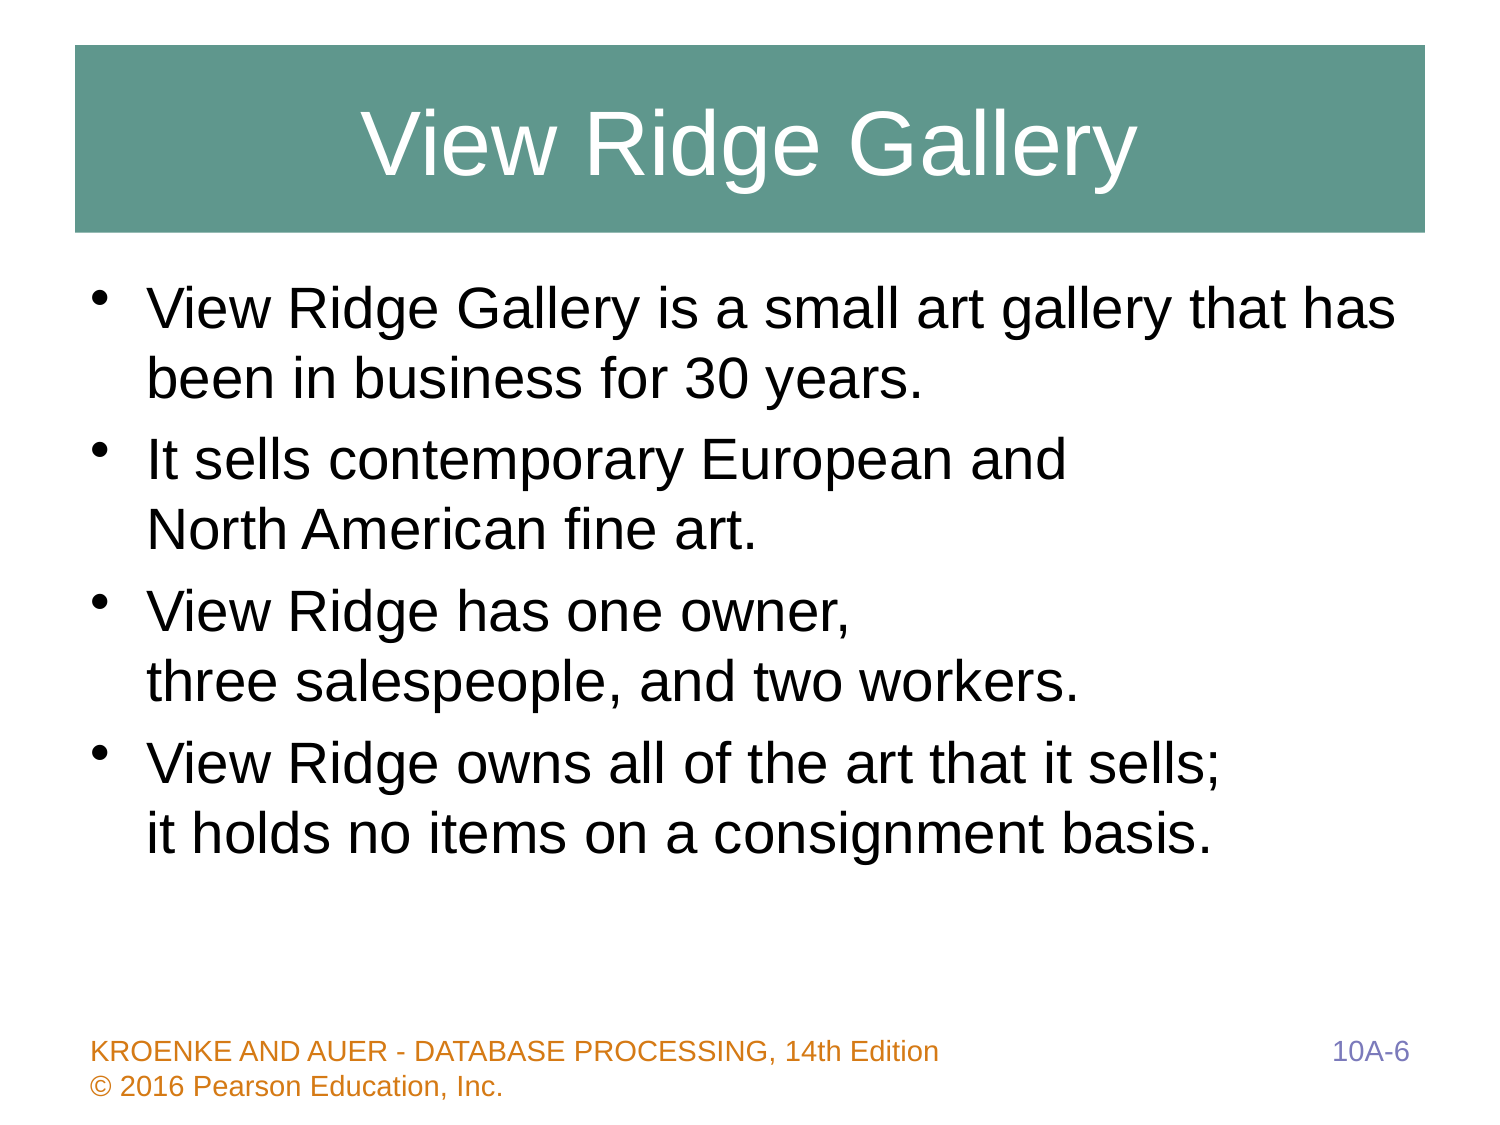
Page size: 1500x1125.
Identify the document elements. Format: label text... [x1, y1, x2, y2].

slide_number 10A-6 [1074, 1024, 1426, 1103]
title View Ridge Gallery [74, 44, 1426, 233]
footer KROENKE AND AUER - DATABASE PROCESSING, 14th Edition © 2016 Pearson Education, Inc. [74, 1024, 963, 1104]
list View Ridge Gallery is a small art gallery that has been in business for 30 years. It sells contemporary European and North American fine art. View Ridge has one owner, three salespeople, and two workers. View Ridge owns all of the art that it sells; it holds no items on a consignment basis. [74, 262, 1426, 1006]
